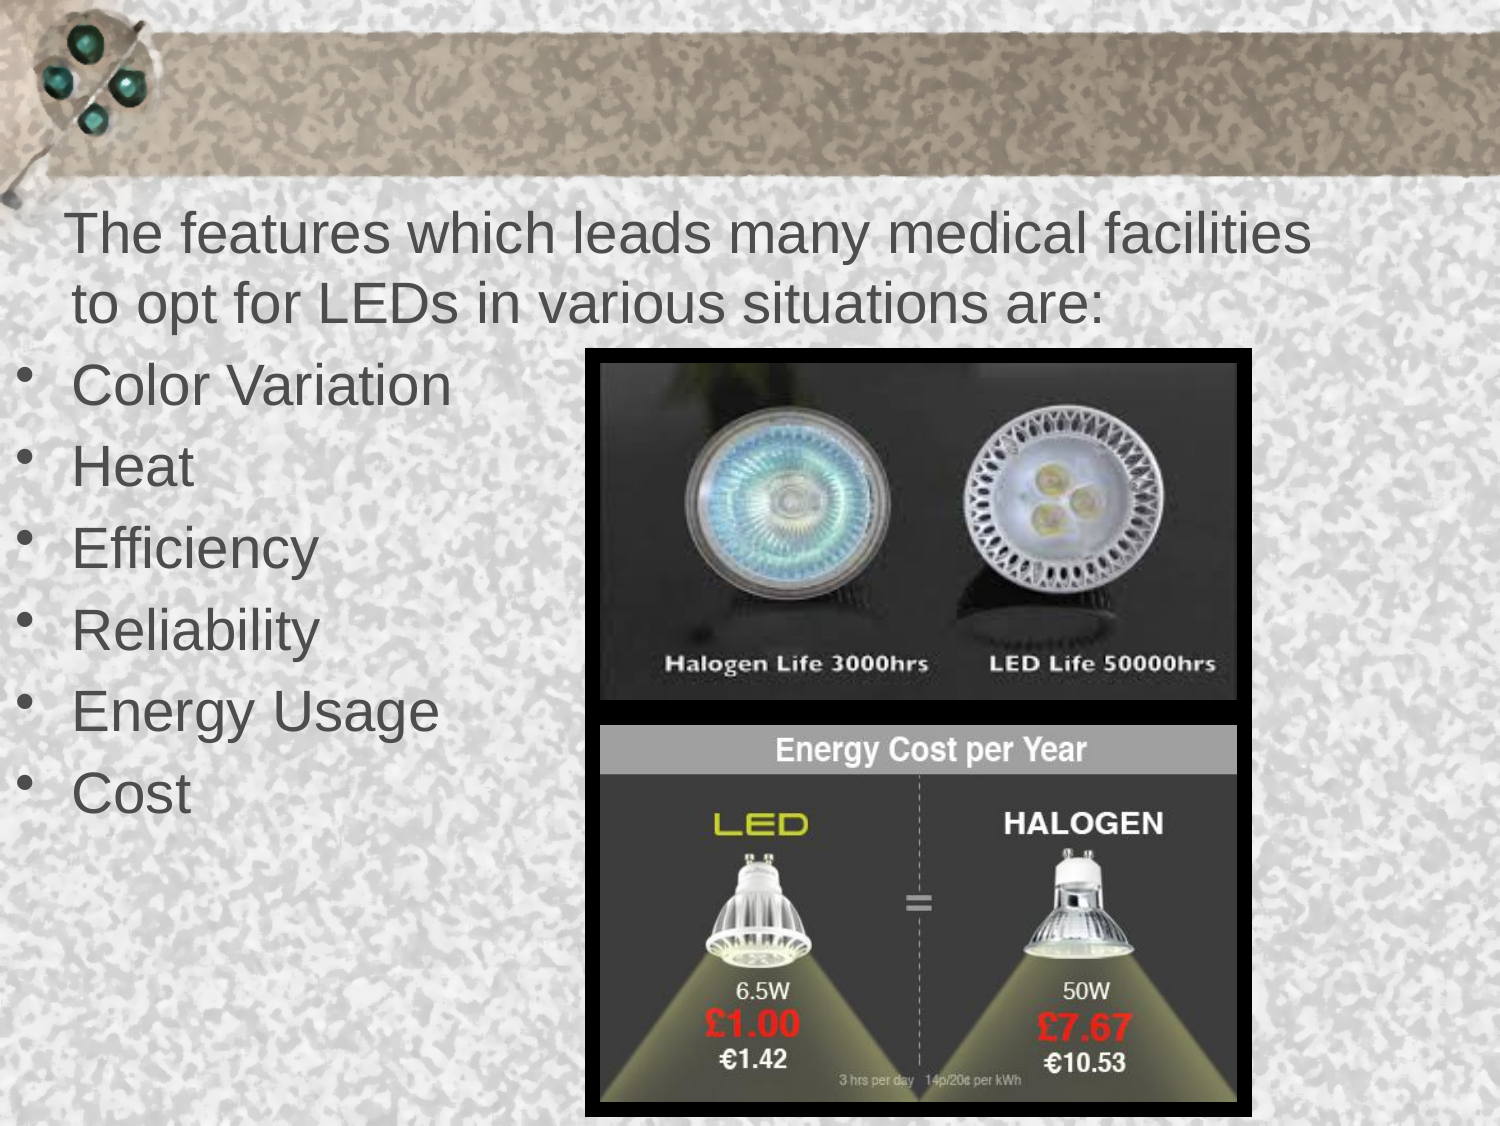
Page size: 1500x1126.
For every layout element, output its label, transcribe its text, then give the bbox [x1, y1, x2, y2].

picture [0, 0, 1500, 1126]
picture [599, 724, 1238, 1103]
list The features which leads many medical facilities to opt for LEDs in various situations are: Color Variation Heat Efficiency Reliability Energy Usage Cost [0, 187, 1351, 1038]
picture [599, 362, 1238, 701]
